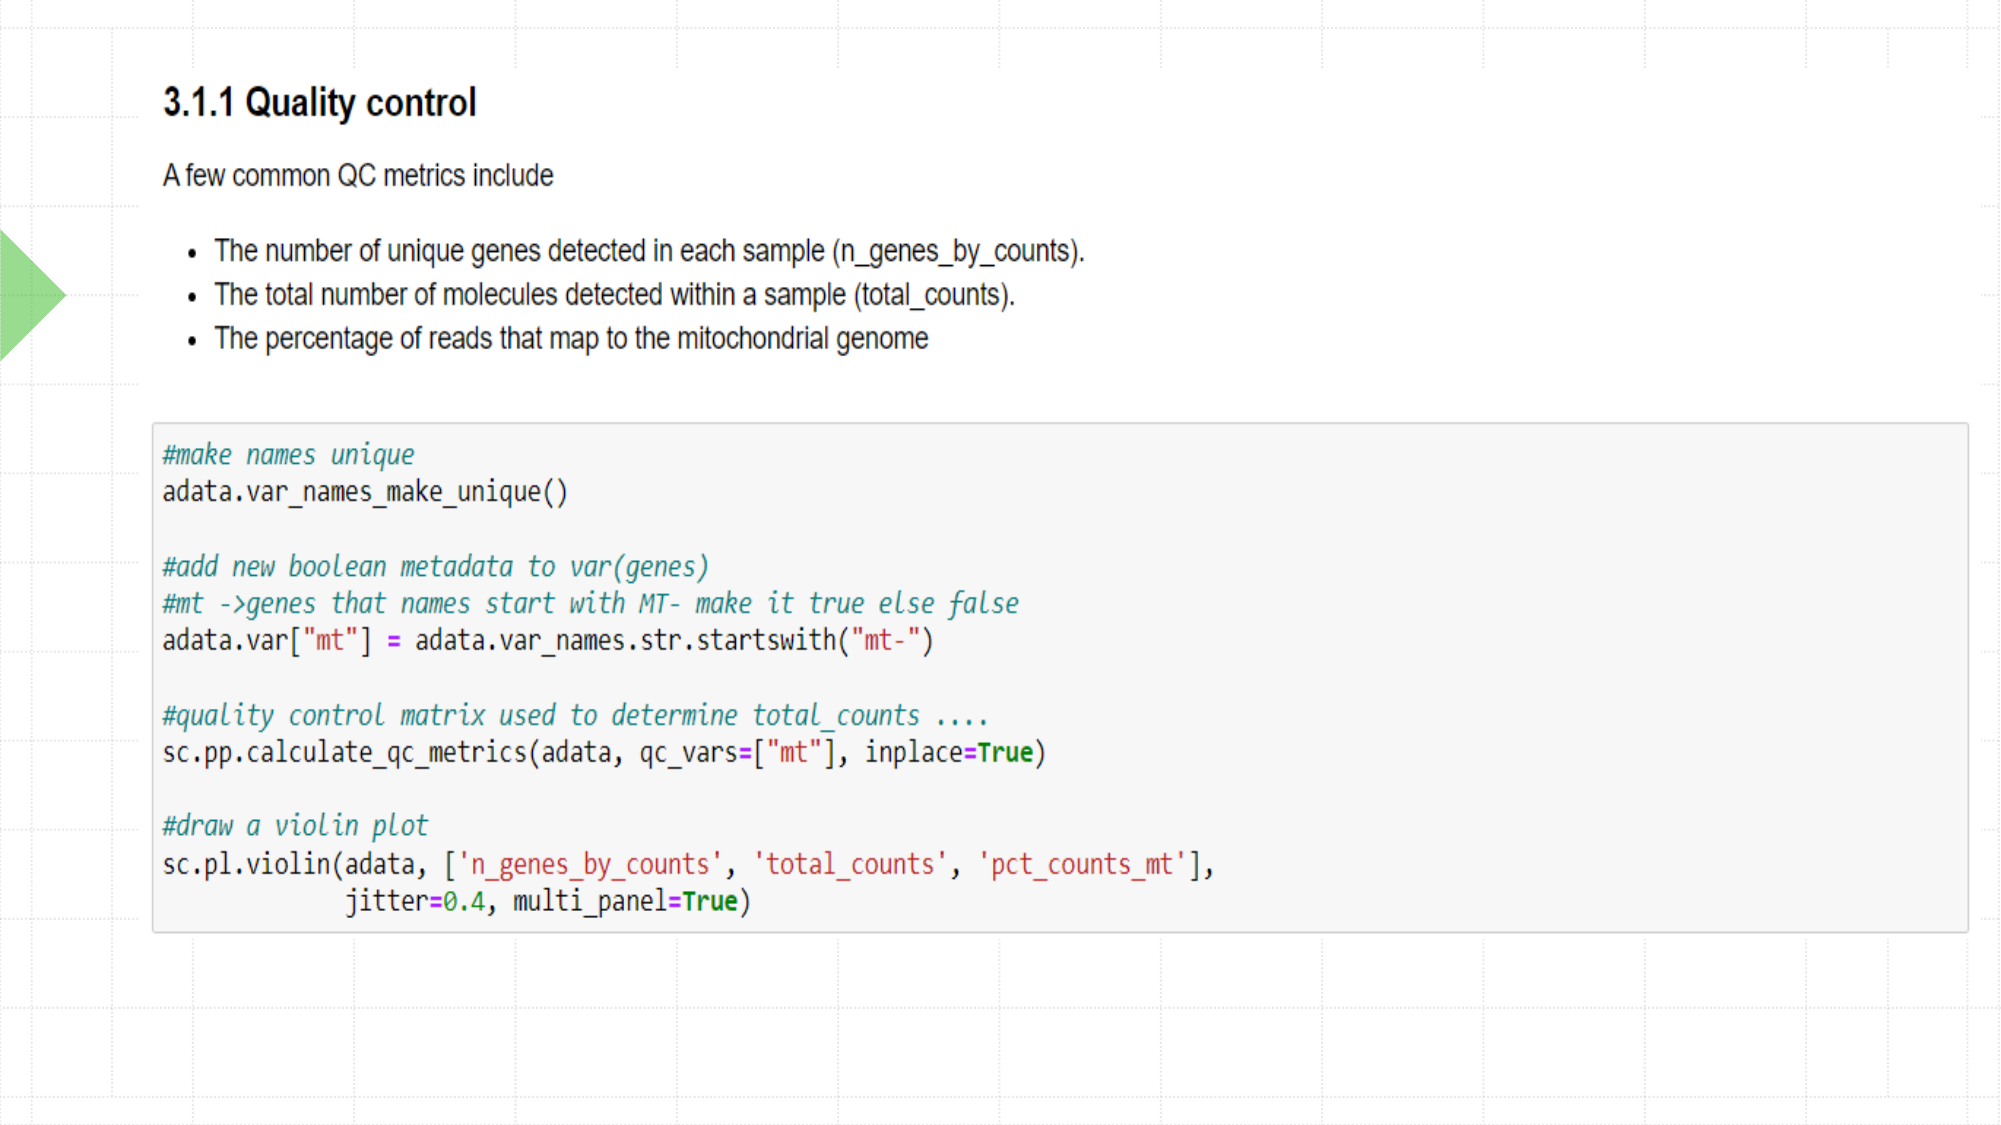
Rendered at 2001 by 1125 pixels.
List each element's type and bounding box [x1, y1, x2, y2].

picture [139, 69, 1981, 939]
